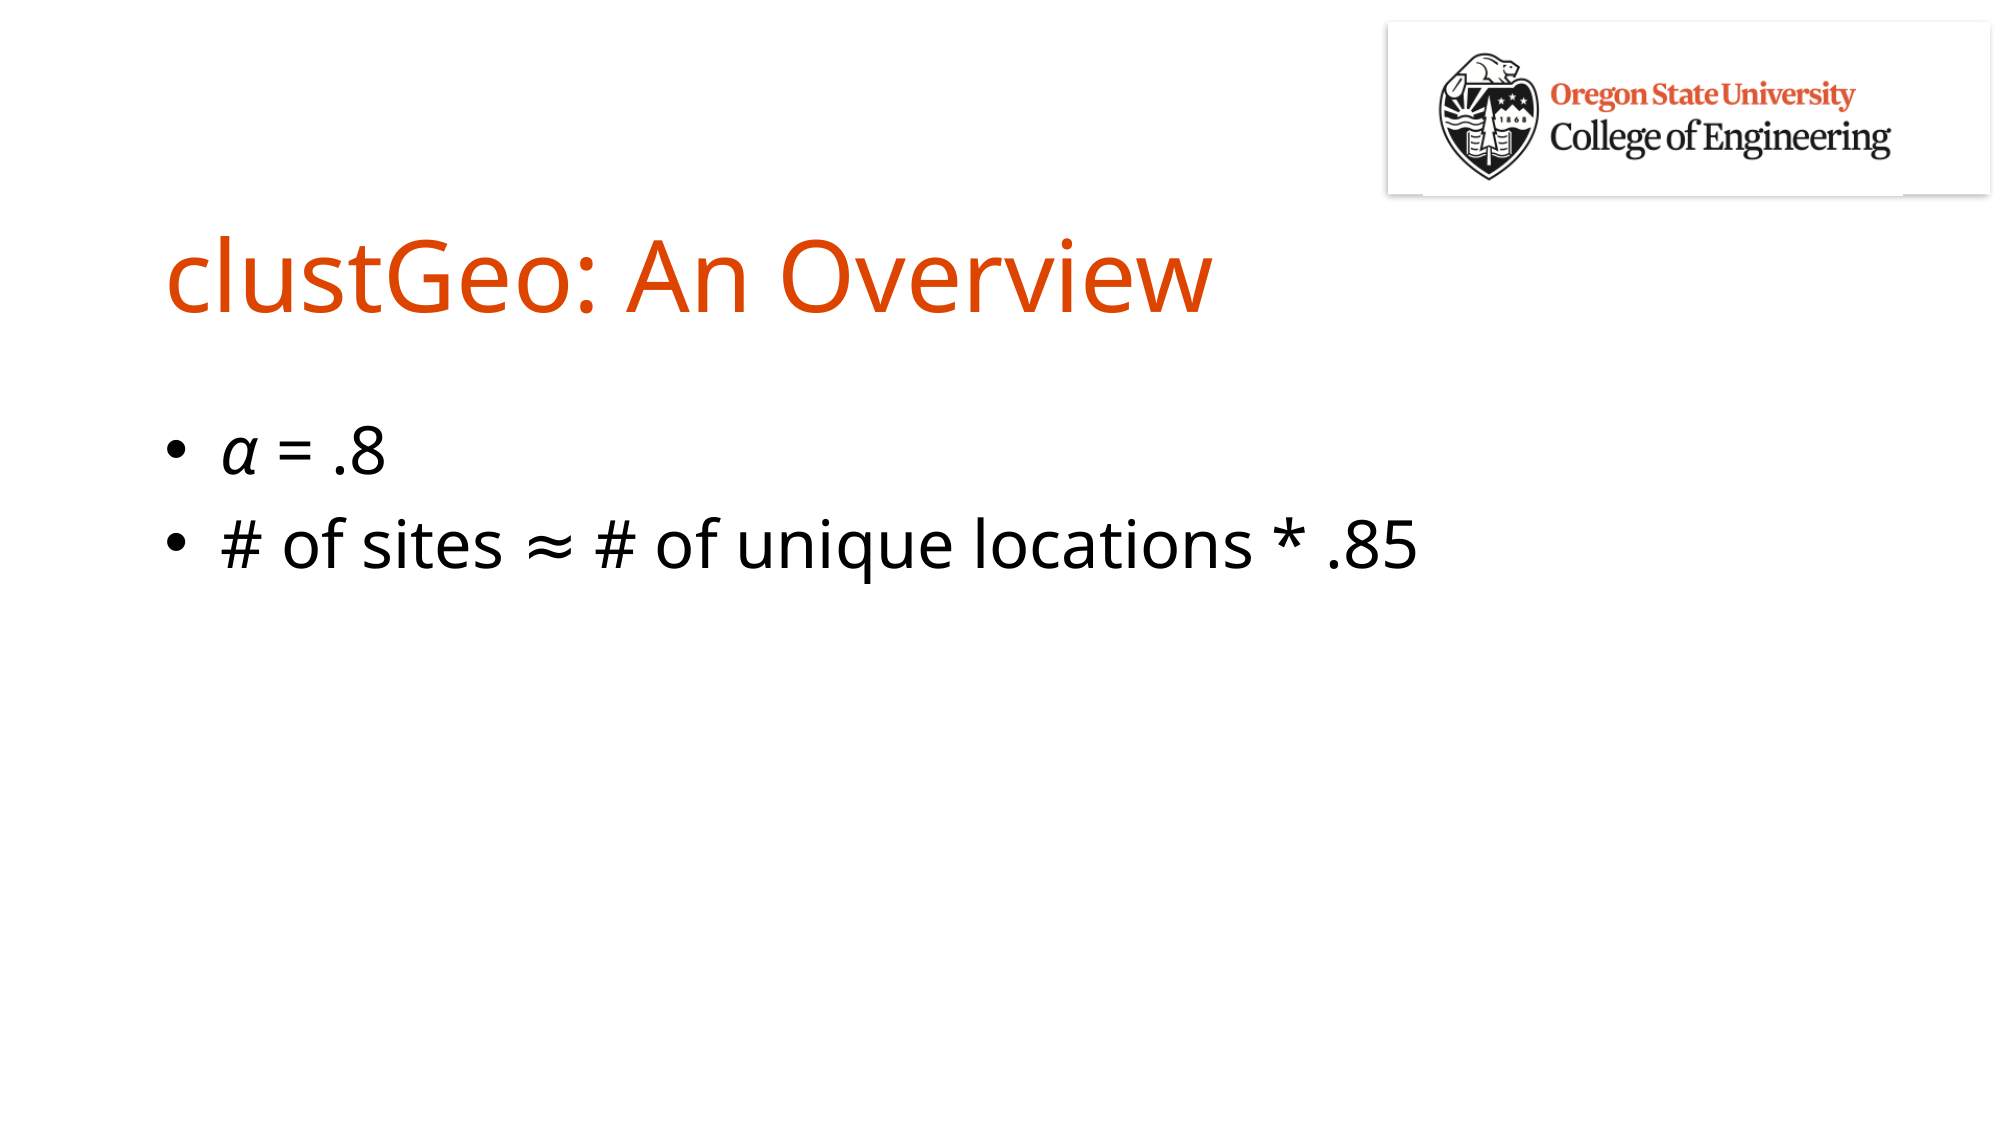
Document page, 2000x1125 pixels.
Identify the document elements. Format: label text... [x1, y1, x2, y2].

text_box [1387, 21, 1991, 195]
title clustGeo: An Overview [149, 205, 1850, 400]
picture [1423, 43, 1903, 197]
list α = .8 # of sites ≈ # of unique locations * .85 [149, 400, 1850, 1005]
